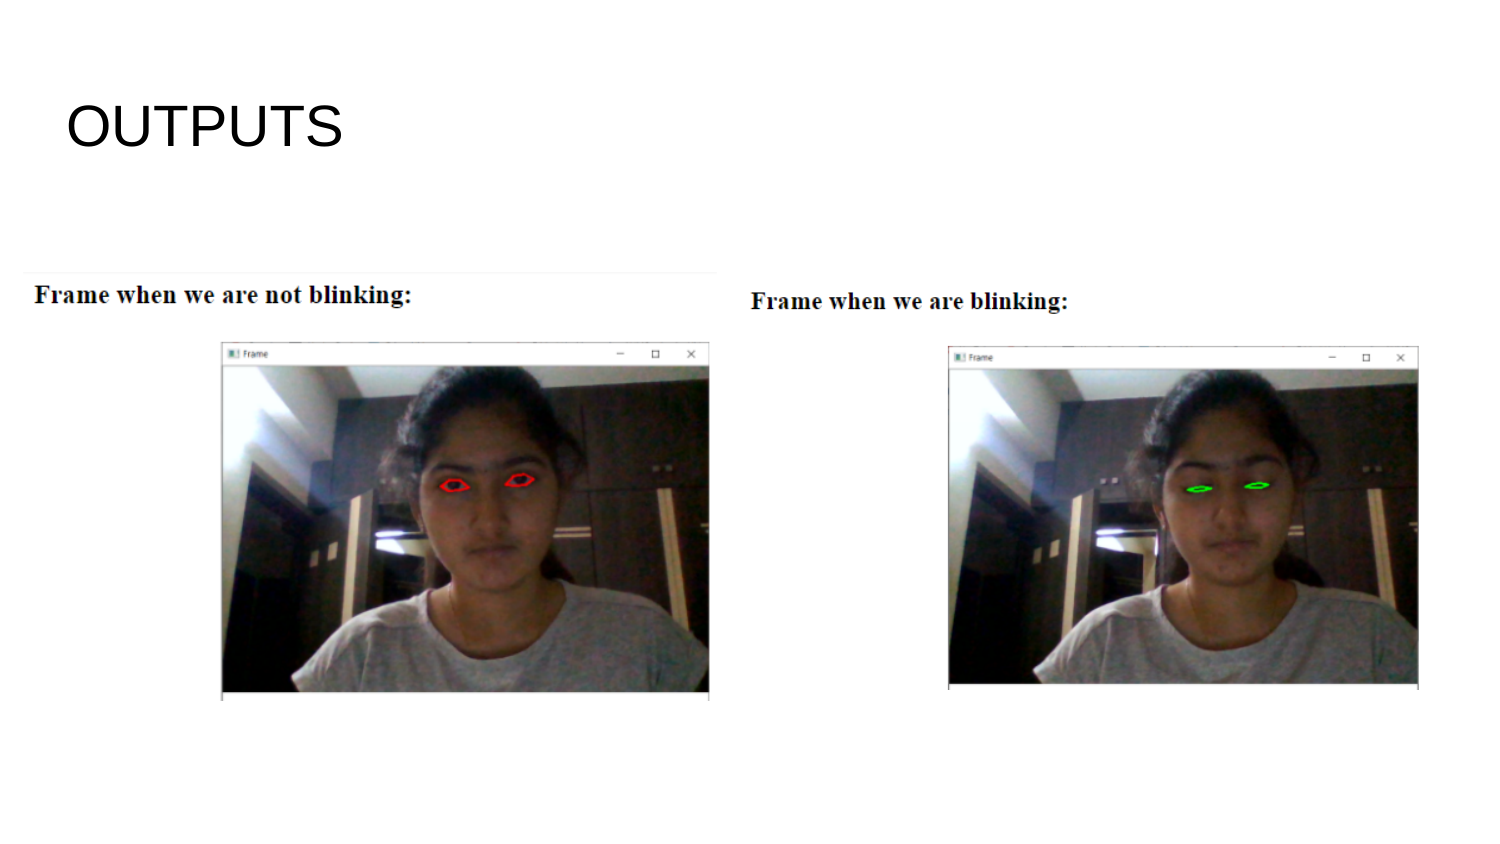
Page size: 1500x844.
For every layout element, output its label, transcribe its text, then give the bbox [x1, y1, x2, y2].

title OUTPUTS [51, 72, 1449, 167]
picture [23, 272, 718, 702]
picture [740, 283, 1426, 690]
